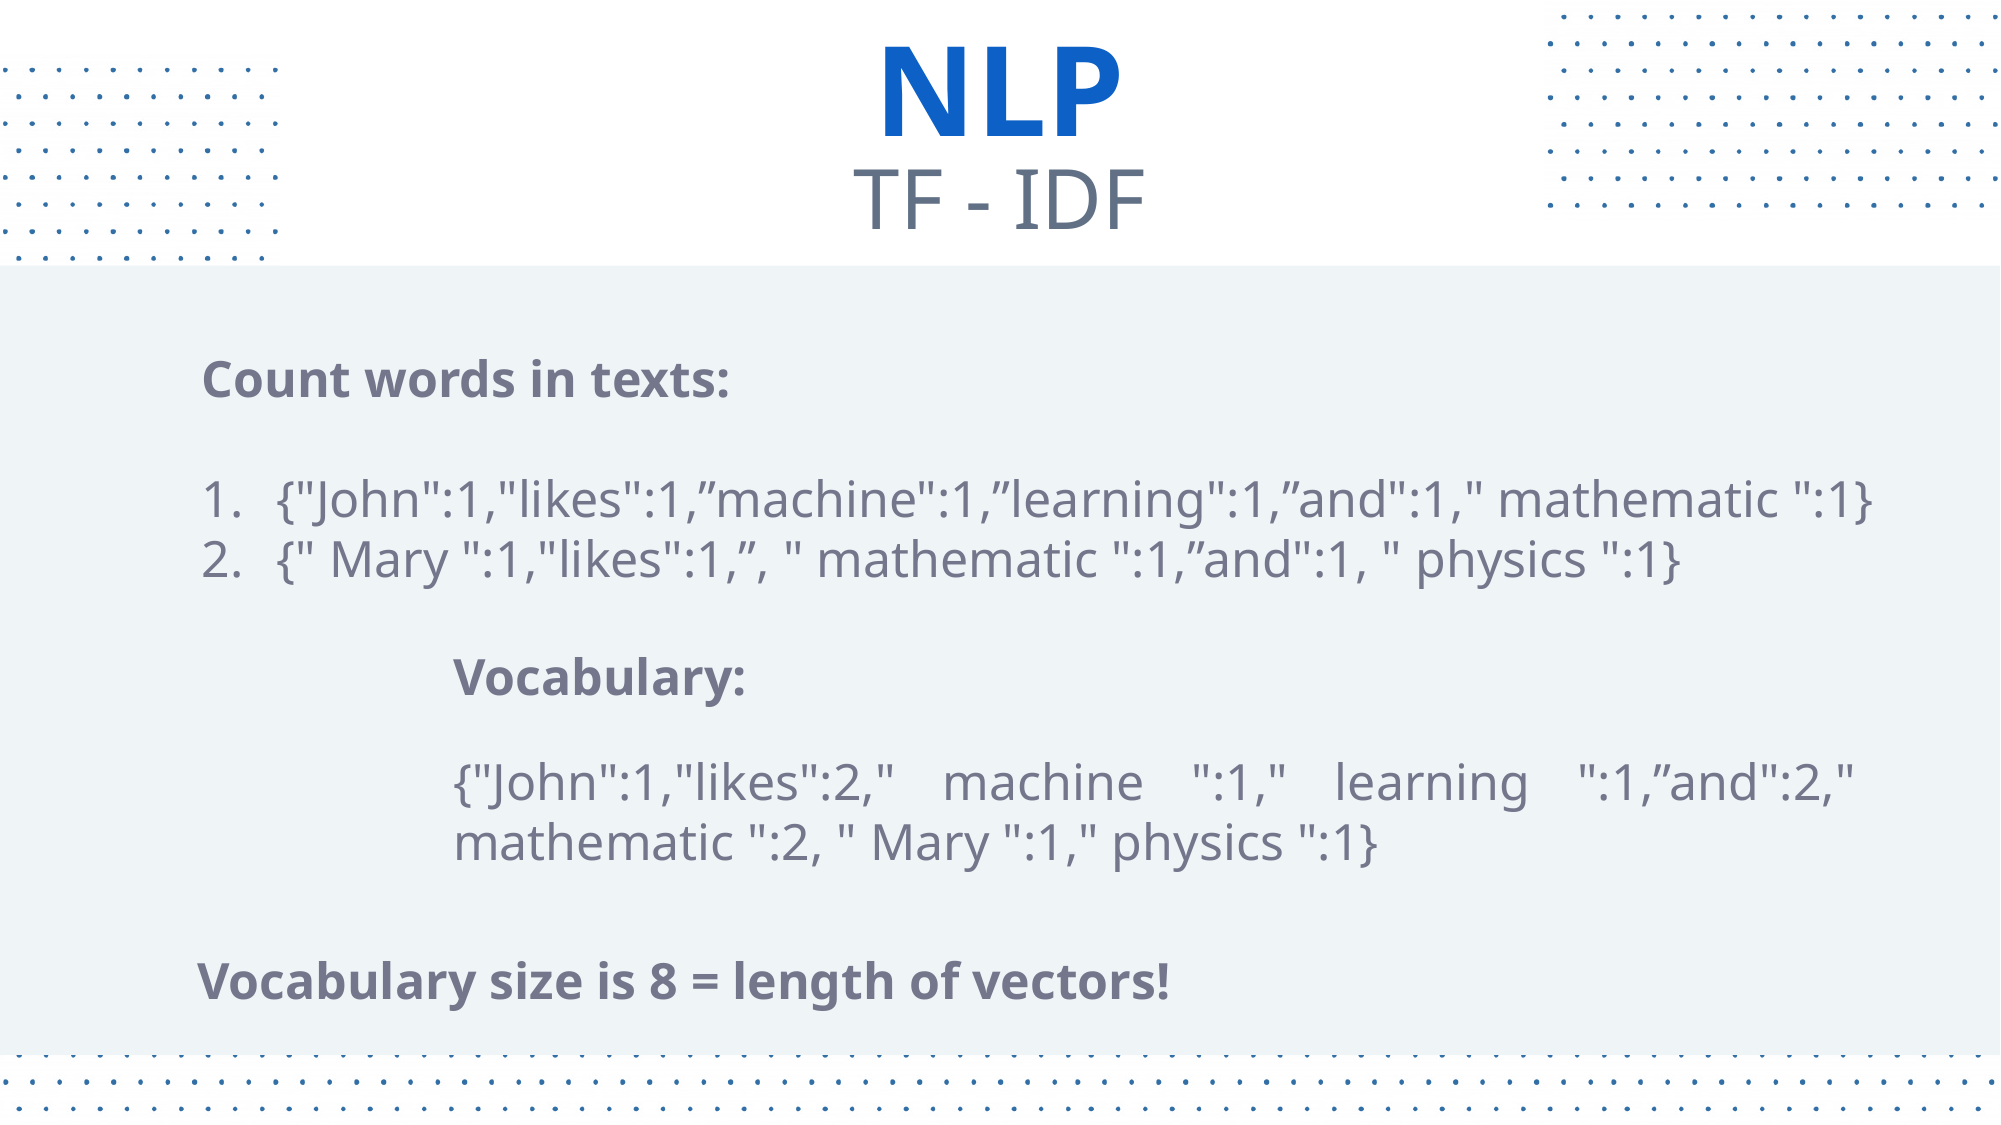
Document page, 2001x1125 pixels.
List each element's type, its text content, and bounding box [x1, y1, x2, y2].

picture [0, 52, 280, 273]
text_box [0, 1008, 2000, 1125]
text_box NLP [859, 21, 1141, 150]
picture [1544, 0, 2000, 220]
text_box Vocabulary: {"John":1,"likes":2," machine ":1," learning ":1,”and":2," mathematic ":2, " Mary ":1," physics ":1} [438, 637, 1871, 878]
text_box Count words in texts: {"John":1,"likes":1,”machine":1,”learning":1,”and":1," mathematic ":1} {" Mary ":1,"likes":1,”, " mathematic ":1,”and":1, " physics ":1} [186, 340, 1967, 596]
text_box Vocabulary size is 8 = length of vectors! [182, 941, 1199, 1008]
text_box TF - IDF [839, 150, 1161, 255]
text_box [0, 265, 2000, 1008]
